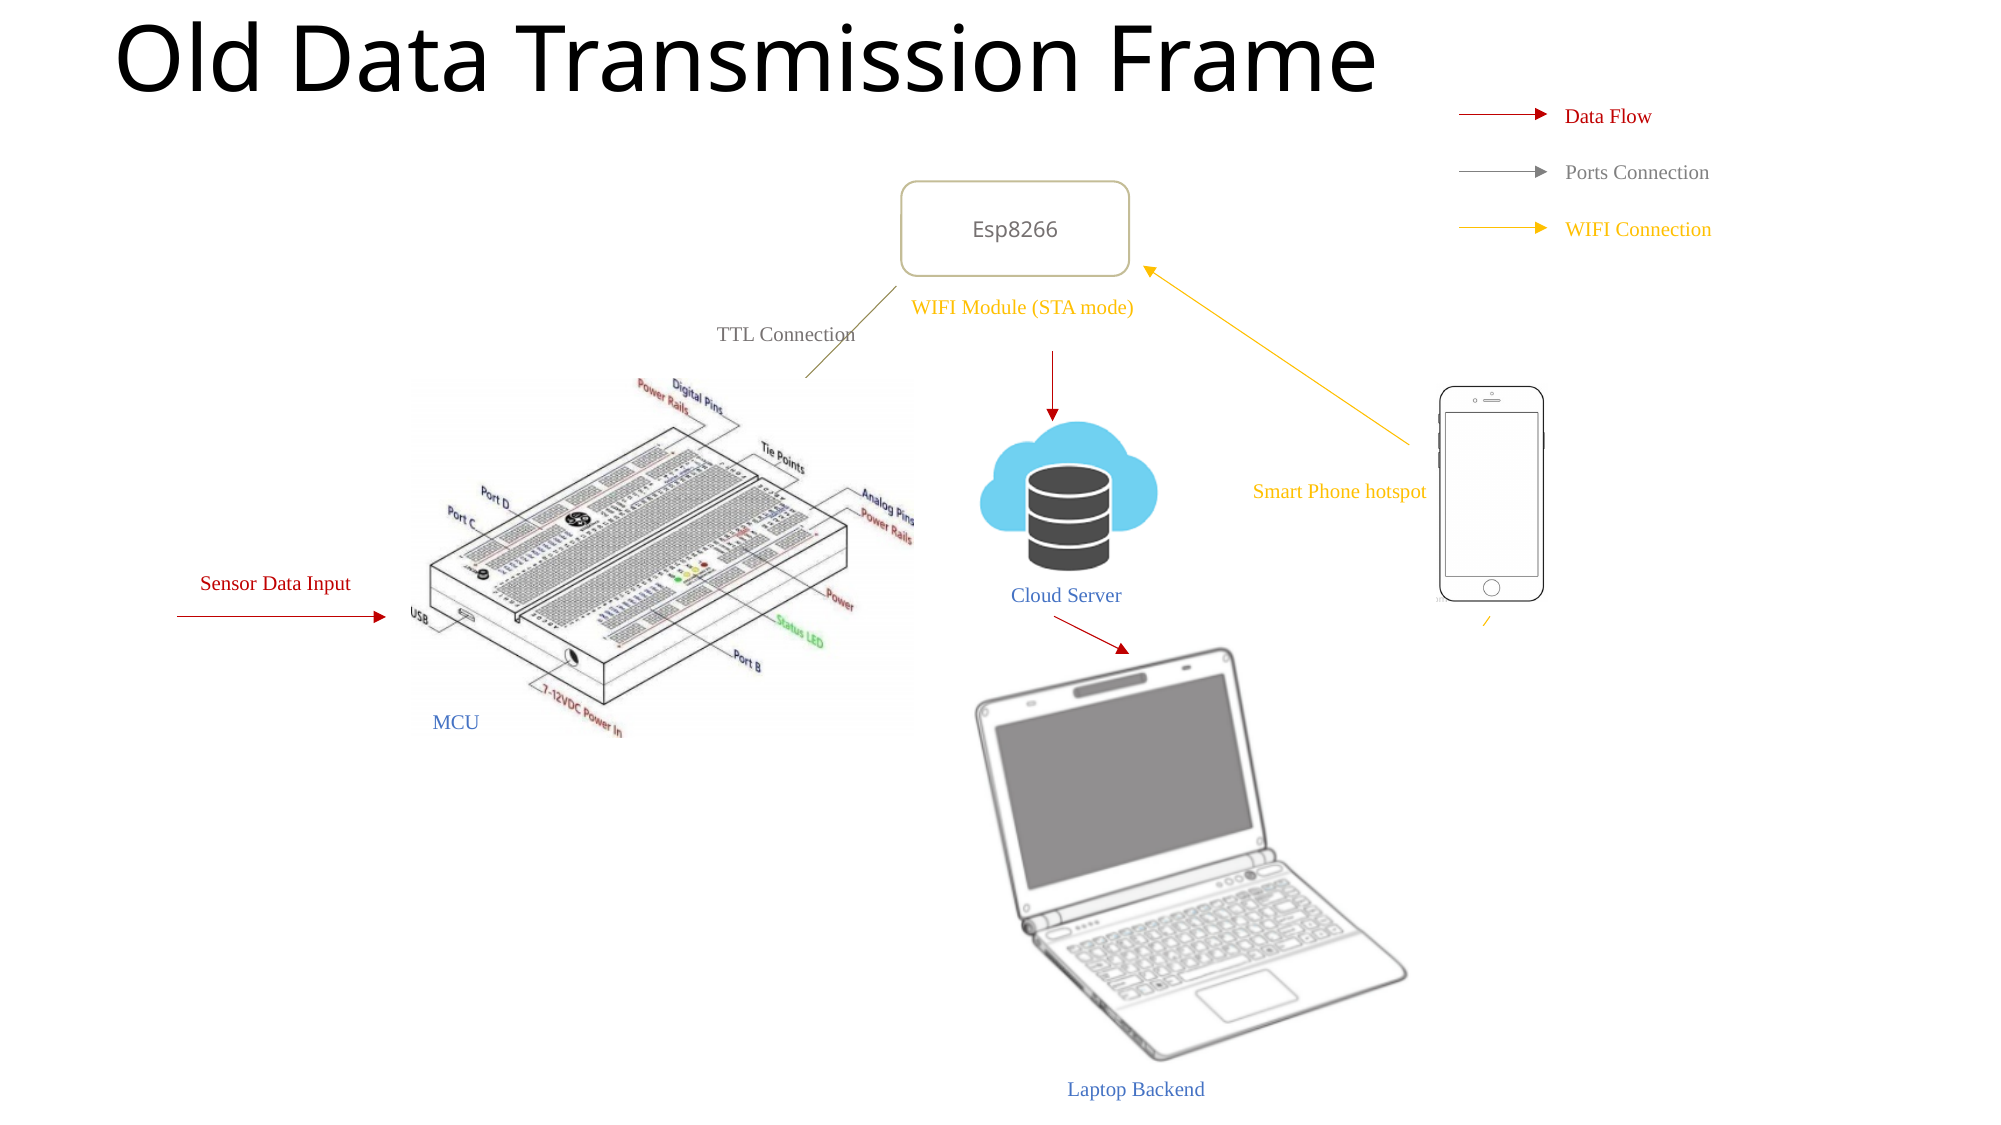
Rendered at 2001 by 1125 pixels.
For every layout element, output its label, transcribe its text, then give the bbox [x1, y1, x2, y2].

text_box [176, 181, 1548, 1125]
title Old Data Transmission Frame [98, 5, 1824, 223]
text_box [1459, 94, 1733, 249]
